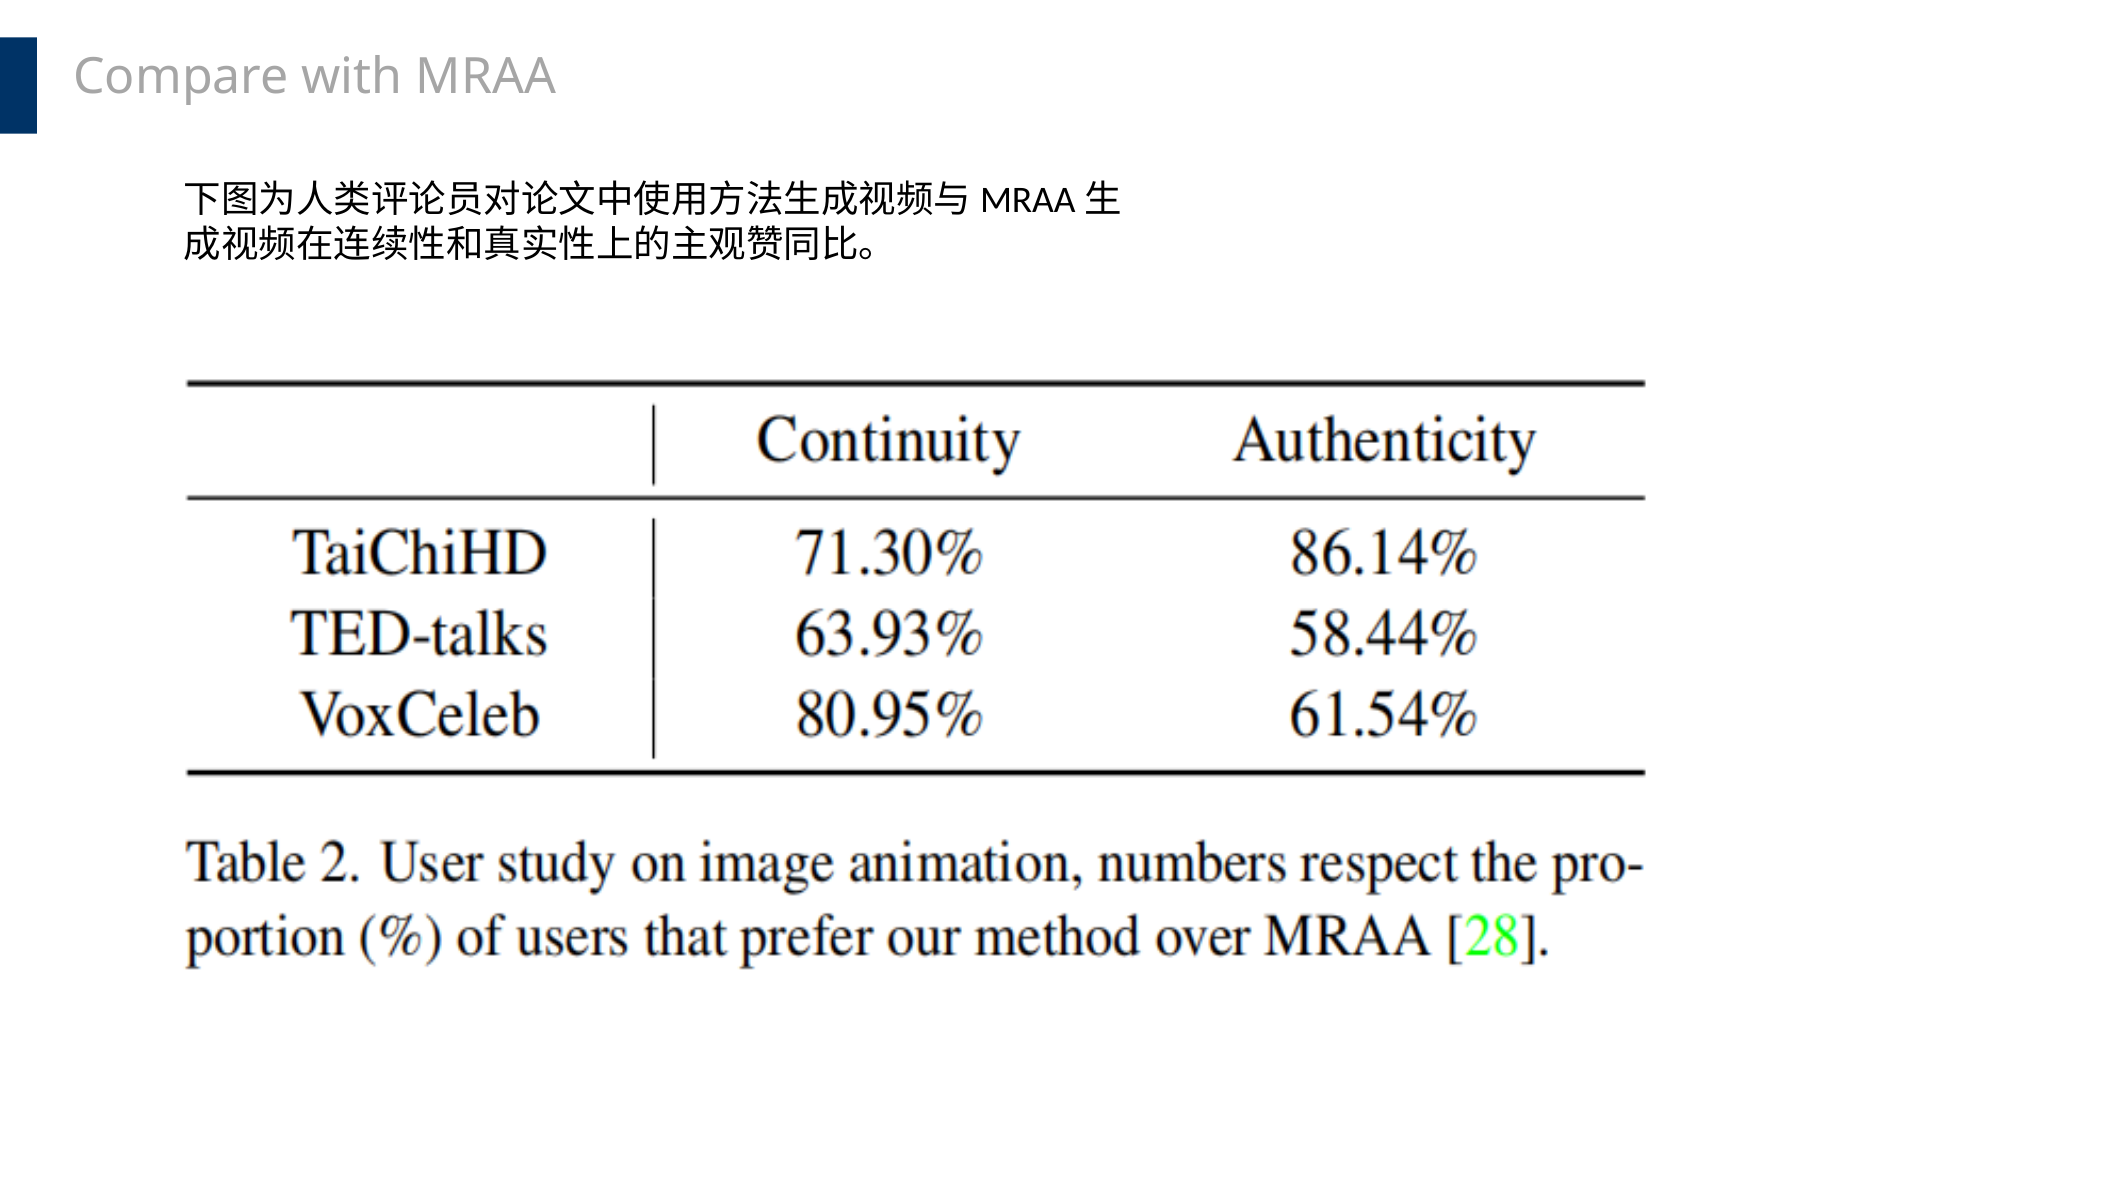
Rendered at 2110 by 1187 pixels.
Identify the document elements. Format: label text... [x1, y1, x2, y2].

text_box Compare with MRAA [73, 43, 557, 104]
text_box 下图为人类评论员对论文中使用方法生成视频与MRAA生成视频在连续性和真实性上的主观赞同比。 [168, 168, 1173, 271]
text_box [0, 36, 38, 135]
picture [133, 309, 1712, 1018]
